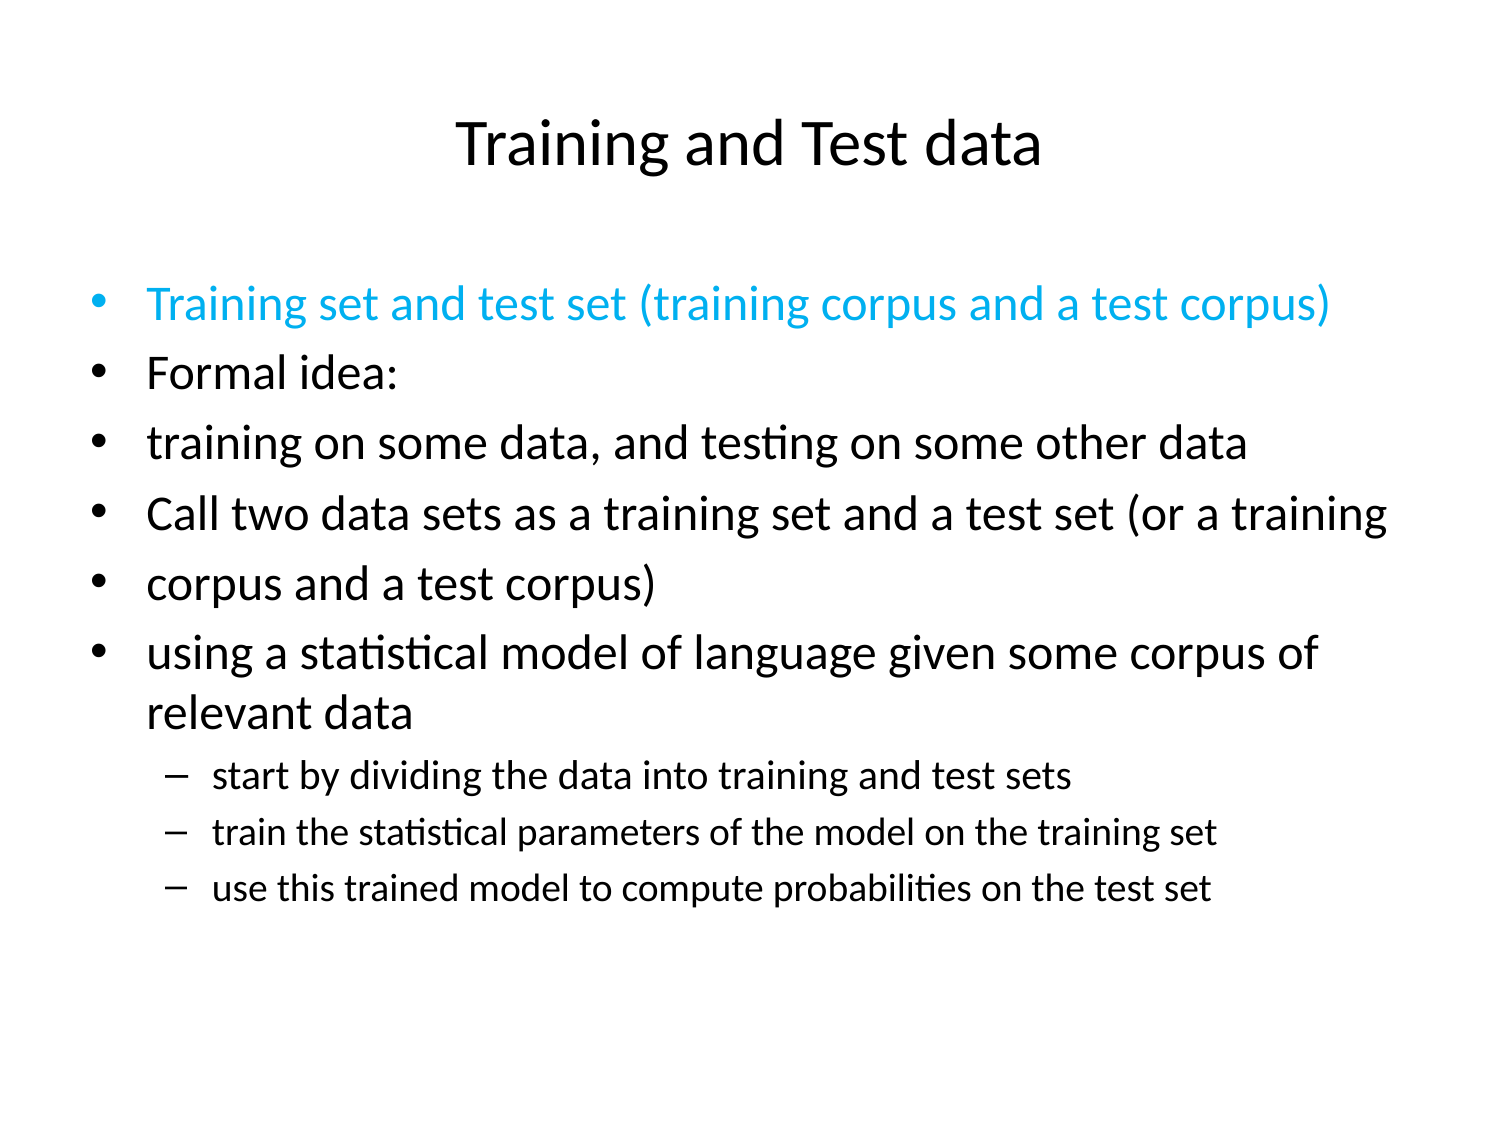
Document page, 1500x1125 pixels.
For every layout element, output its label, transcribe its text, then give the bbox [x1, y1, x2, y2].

list Training set and test set (training corpus and a test corpus) Formal idea: training on some data, and testing on some other data Call two data sets as a training set and a test set (or a training corpus and a test corpus) using a statistical model of language given some corpus of relevant data start by dividing the data into training and test sets train the statistical parameters of the model on the training set use this trained model to compute probabilities on the test set [75, 262, 1425, 1005]
title Training and Test data [75, 45, 1425, 233]
